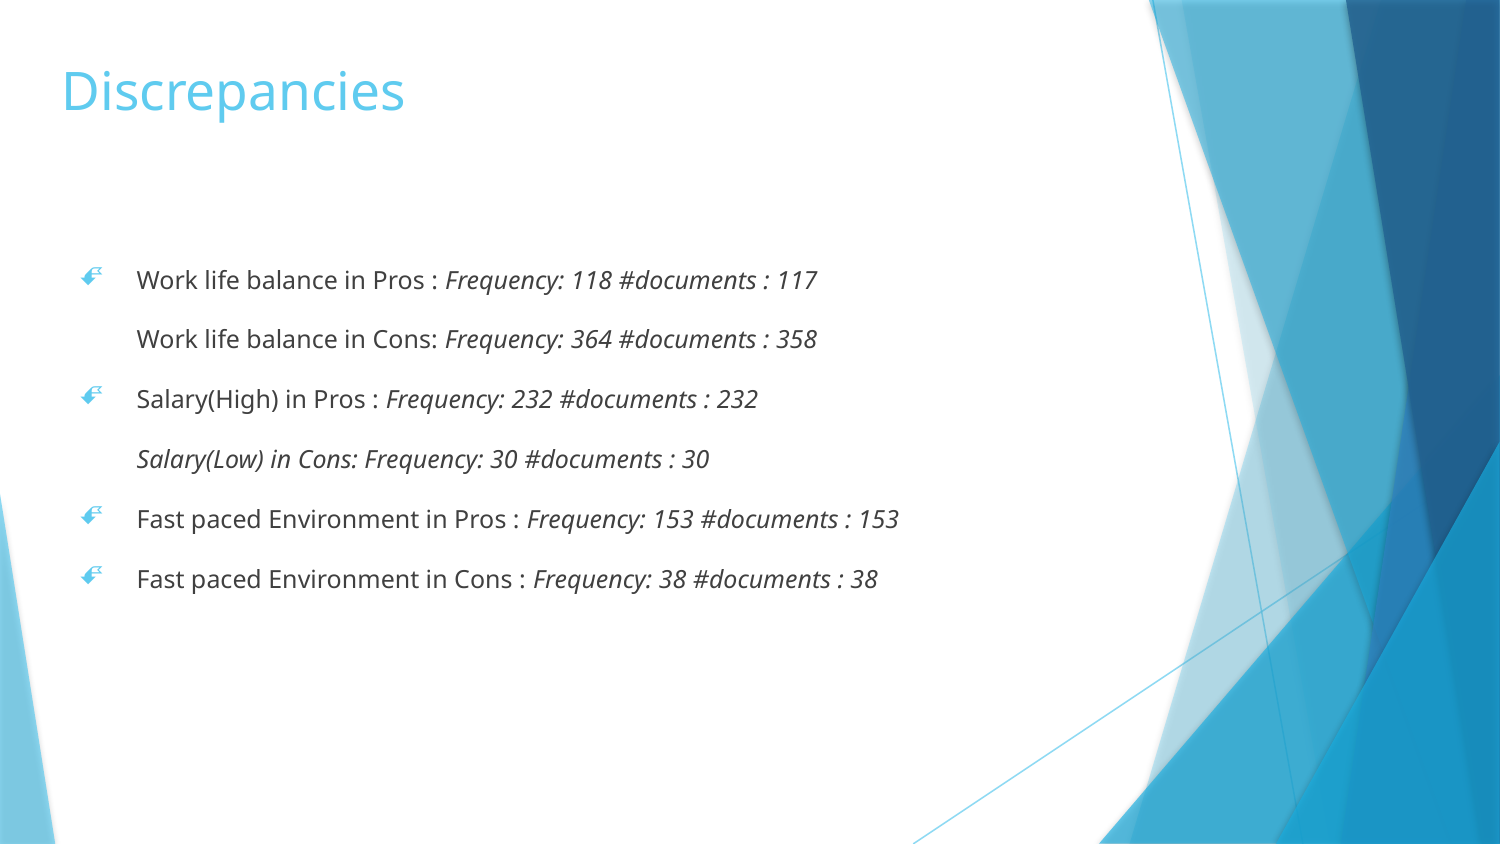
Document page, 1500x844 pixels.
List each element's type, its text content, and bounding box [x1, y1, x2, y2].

title Discrepancies [46, 41, 1445, 136]
list Work life balance in Pros : Frequency: 118 #documents : 117 Work life balance in Cons: Frequency: 364 #documents : 358 Salary(High) in Pros : Frequency: 232 #documents : 232 Salary(Low) in Cons: Frequency: 30 #documents : 30 Fast paced Environment in Pros : Frequency: 153 #documents : 153 Fast paced Environment in Cons : Frequency: 38 #documents : 38 [46, 189, 1445, 844]
